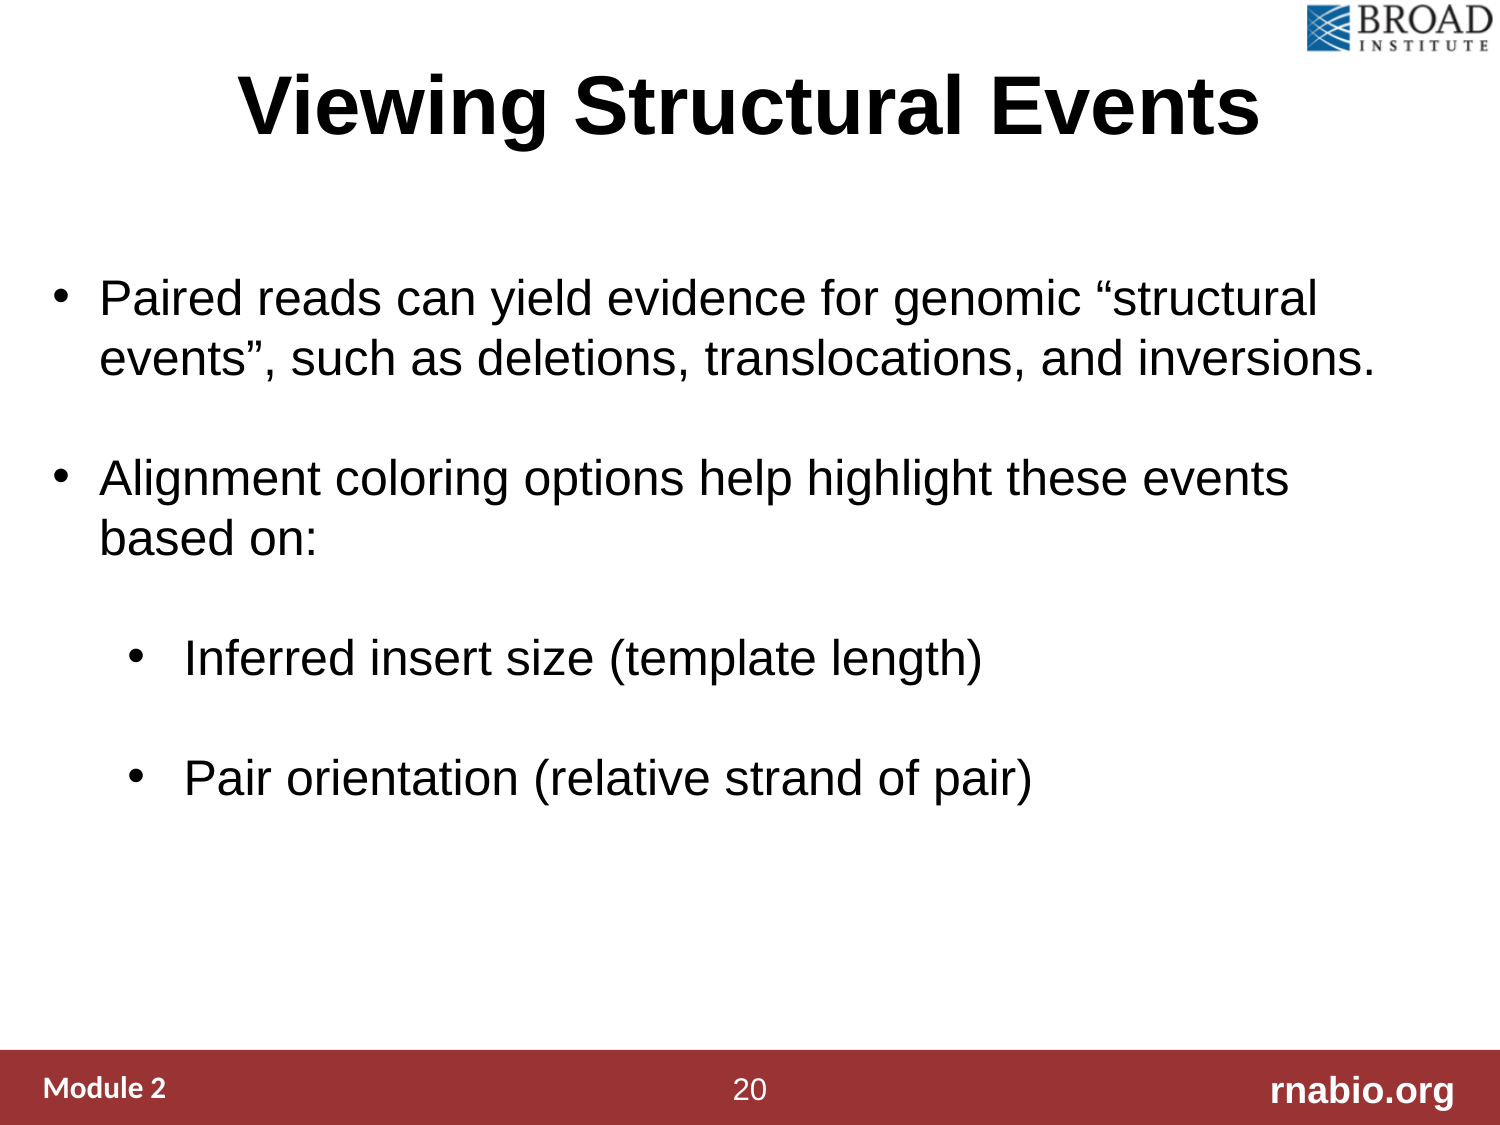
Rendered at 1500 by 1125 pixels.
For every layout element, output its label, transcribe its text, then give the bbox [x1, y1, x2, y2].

title Viewing Structural Events [24, 7, 1475, 195]
picture [1304, 0, 1497, 58]
text_box Paired reads can yield evidence for genomic “structural events”, such as deletions, translocations, and inversions. Alignment coloring options help highlight these events based on: Inferred insert size (template length) Pair orientation (relative strand of pair) [37, 257, 1438, 993]
